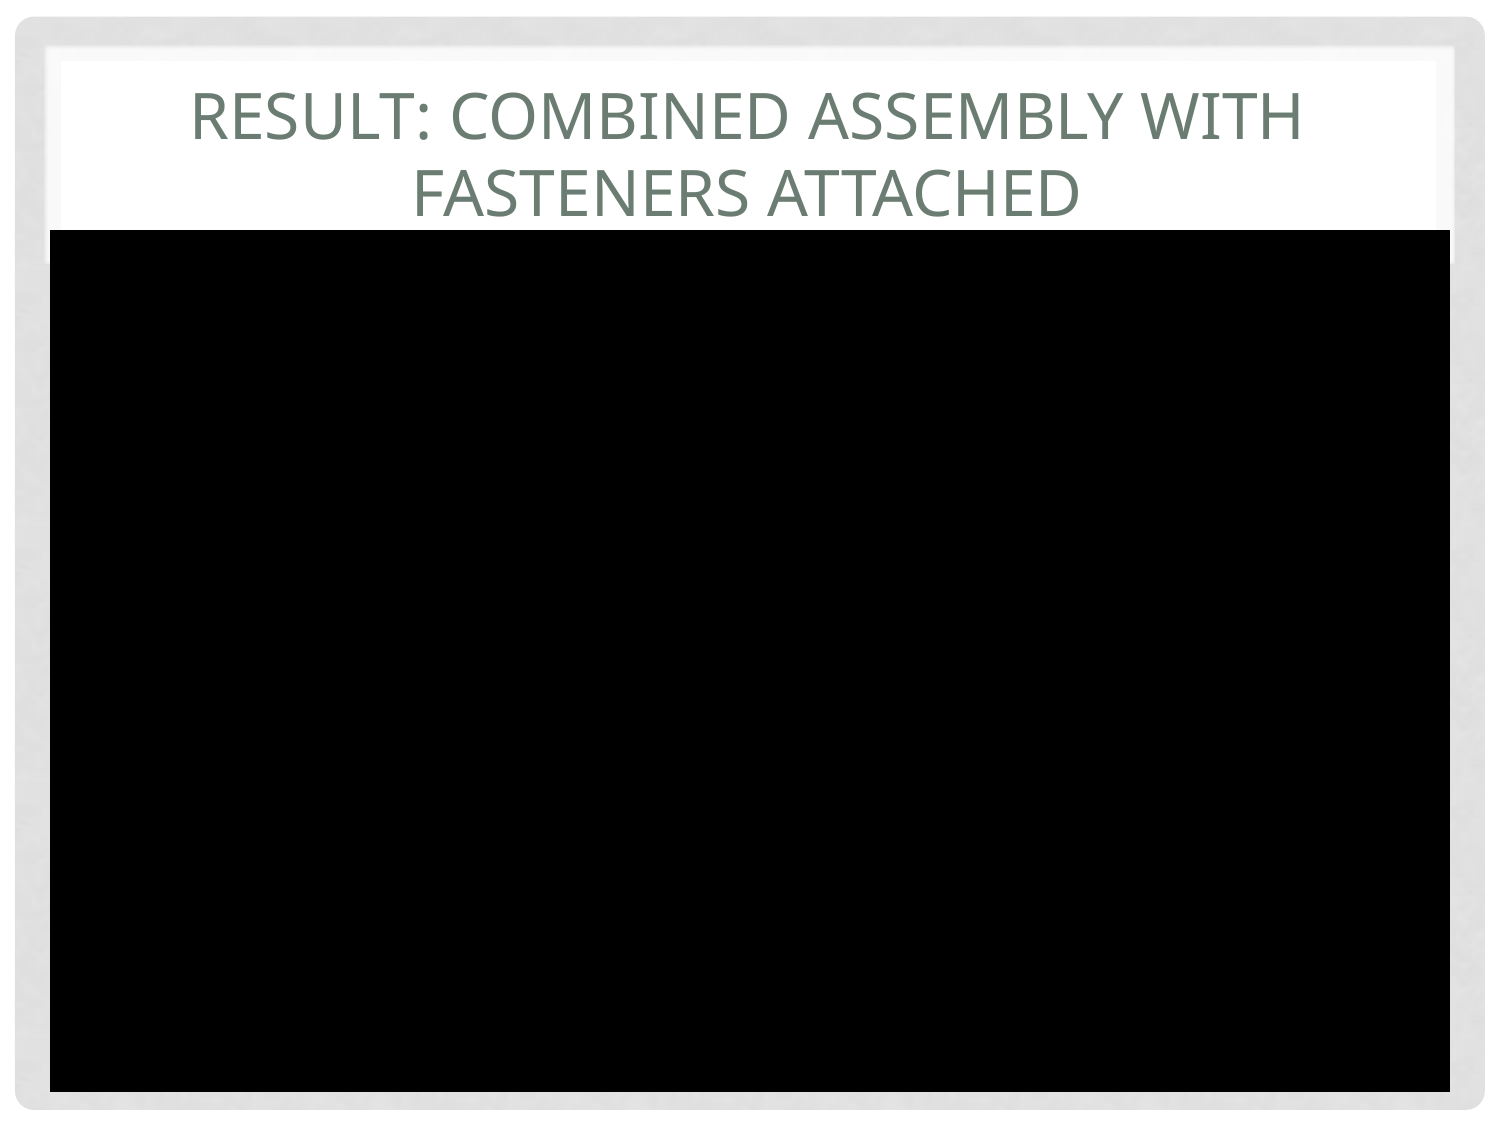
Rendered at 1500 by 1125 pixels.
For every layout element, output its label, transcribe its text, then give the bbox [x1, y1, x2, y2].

title Result: Combined assembly with fasteners attached [69, 66, 1425, 229]
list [49, 229, 1451, 1093]
